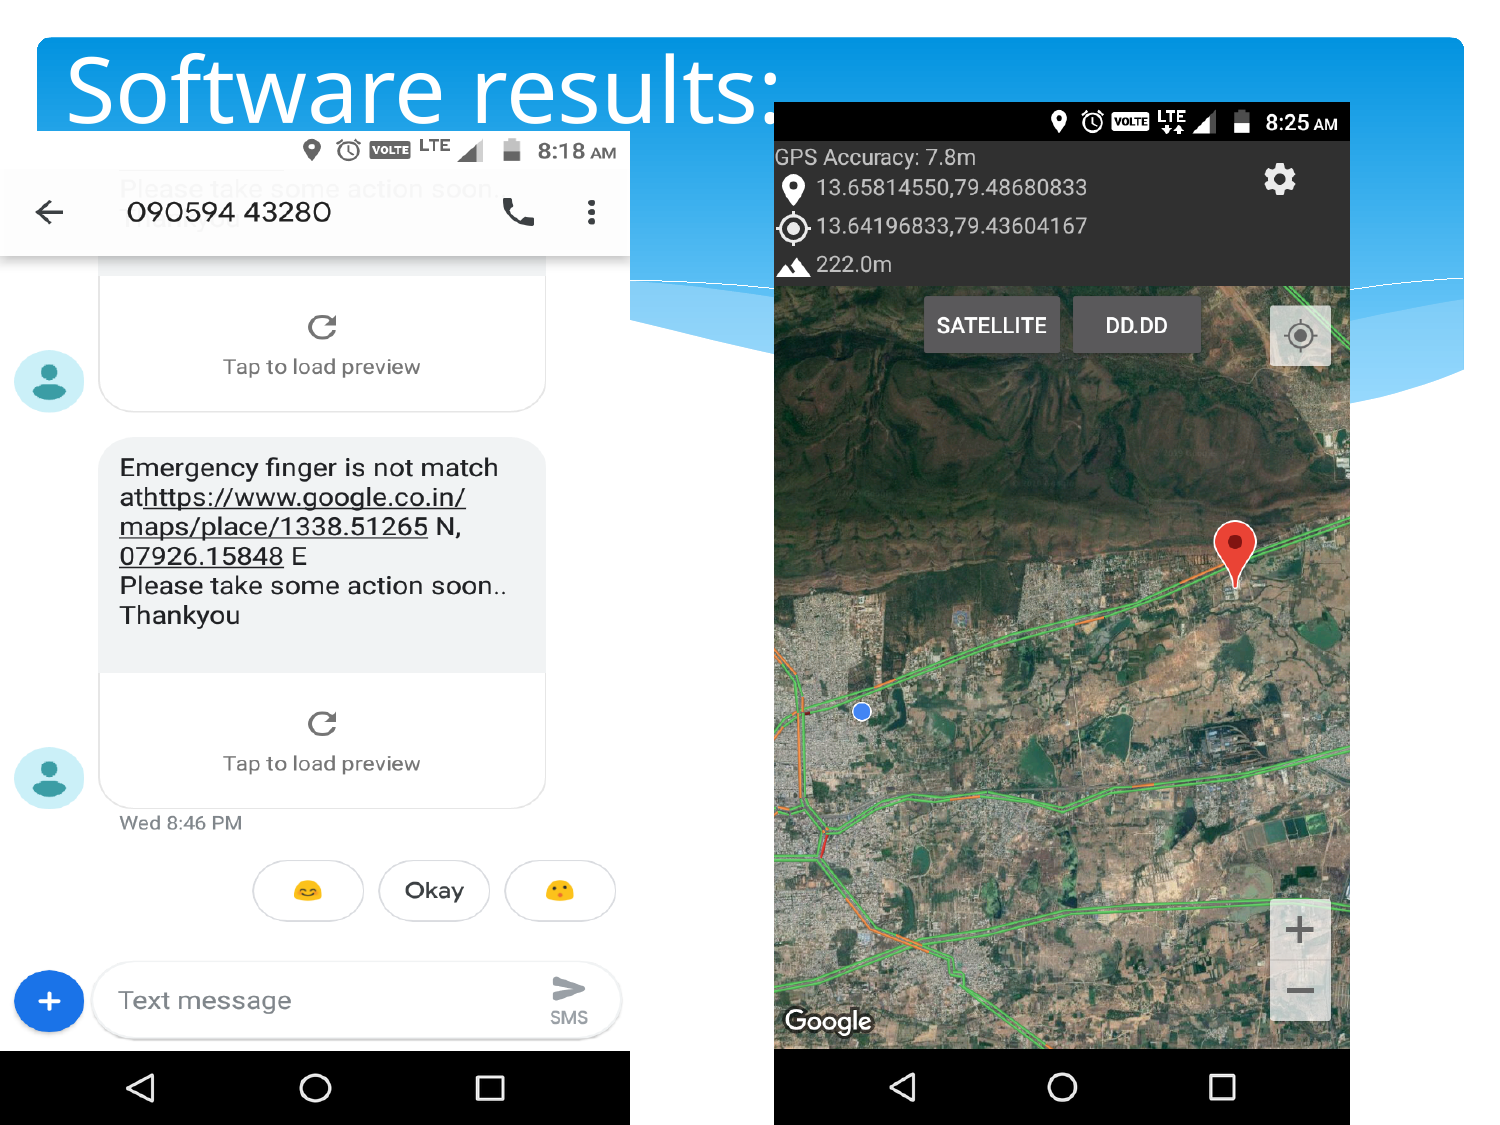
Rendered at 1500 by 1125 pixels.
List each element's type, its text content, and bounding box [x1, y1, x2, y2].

picture [0, 131, 630, 1125]
title Software results: [49, 37, 1401, 137]
picture [774, 102, 1351, 1125]
